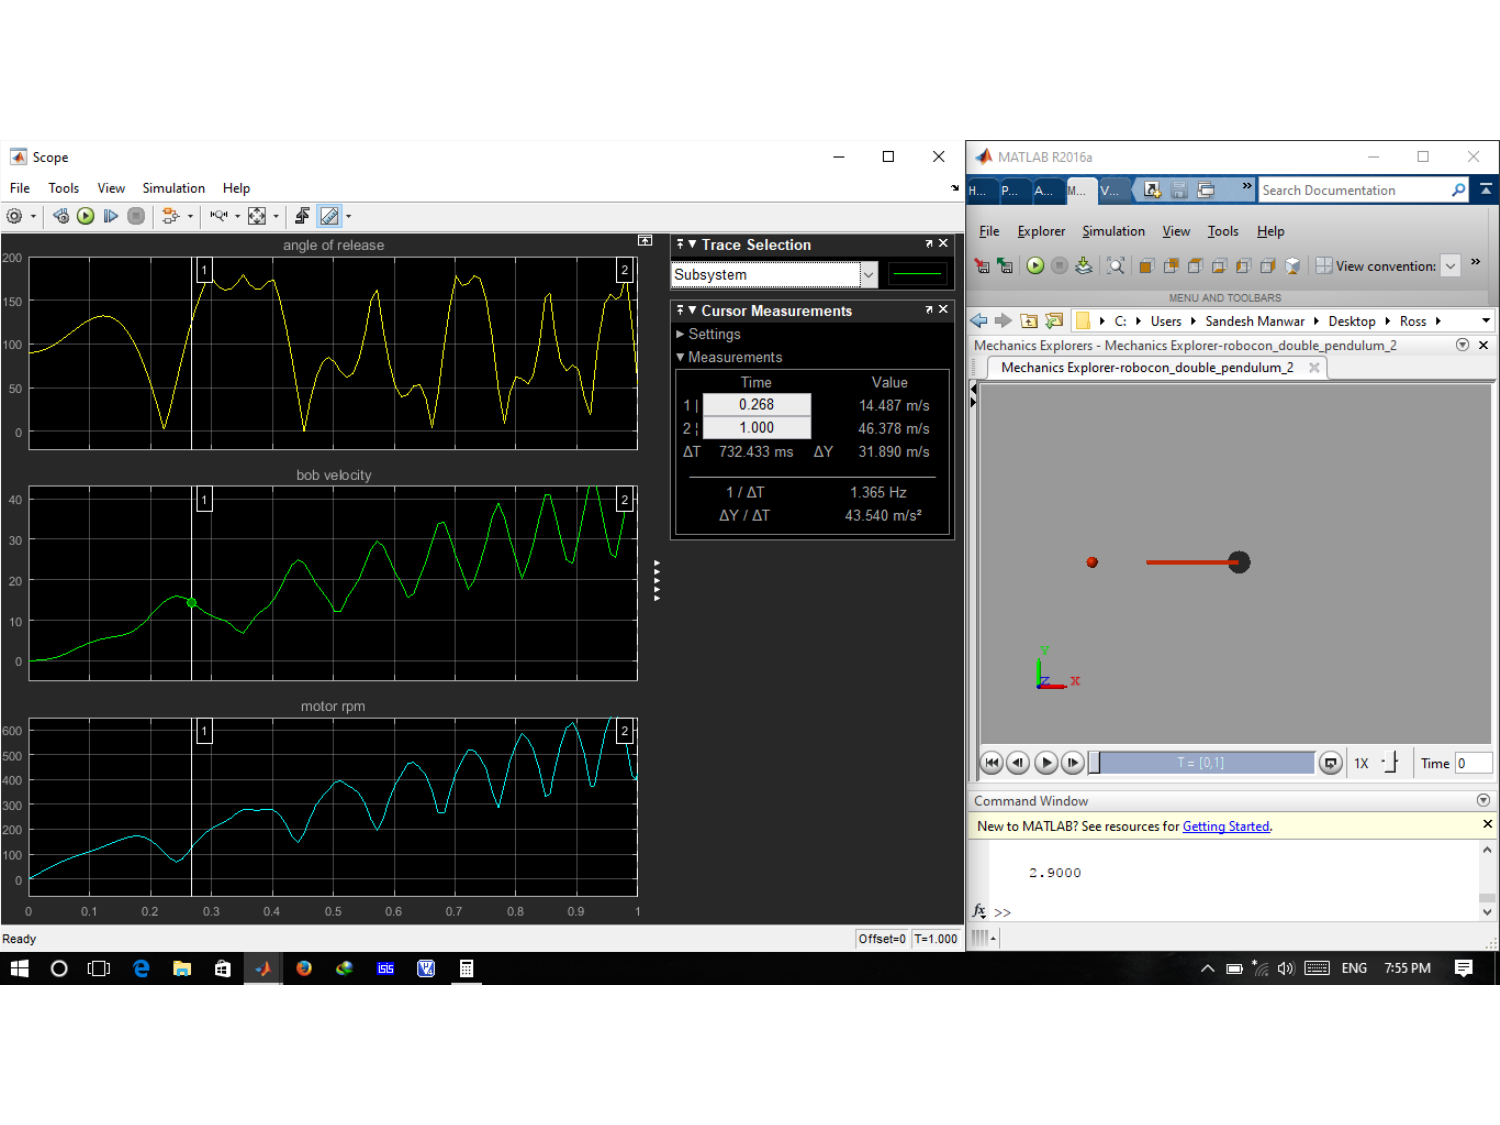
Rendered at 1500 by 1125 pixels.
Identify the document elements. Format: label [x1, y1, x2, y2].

picture [0, 140, 1500, 985]
